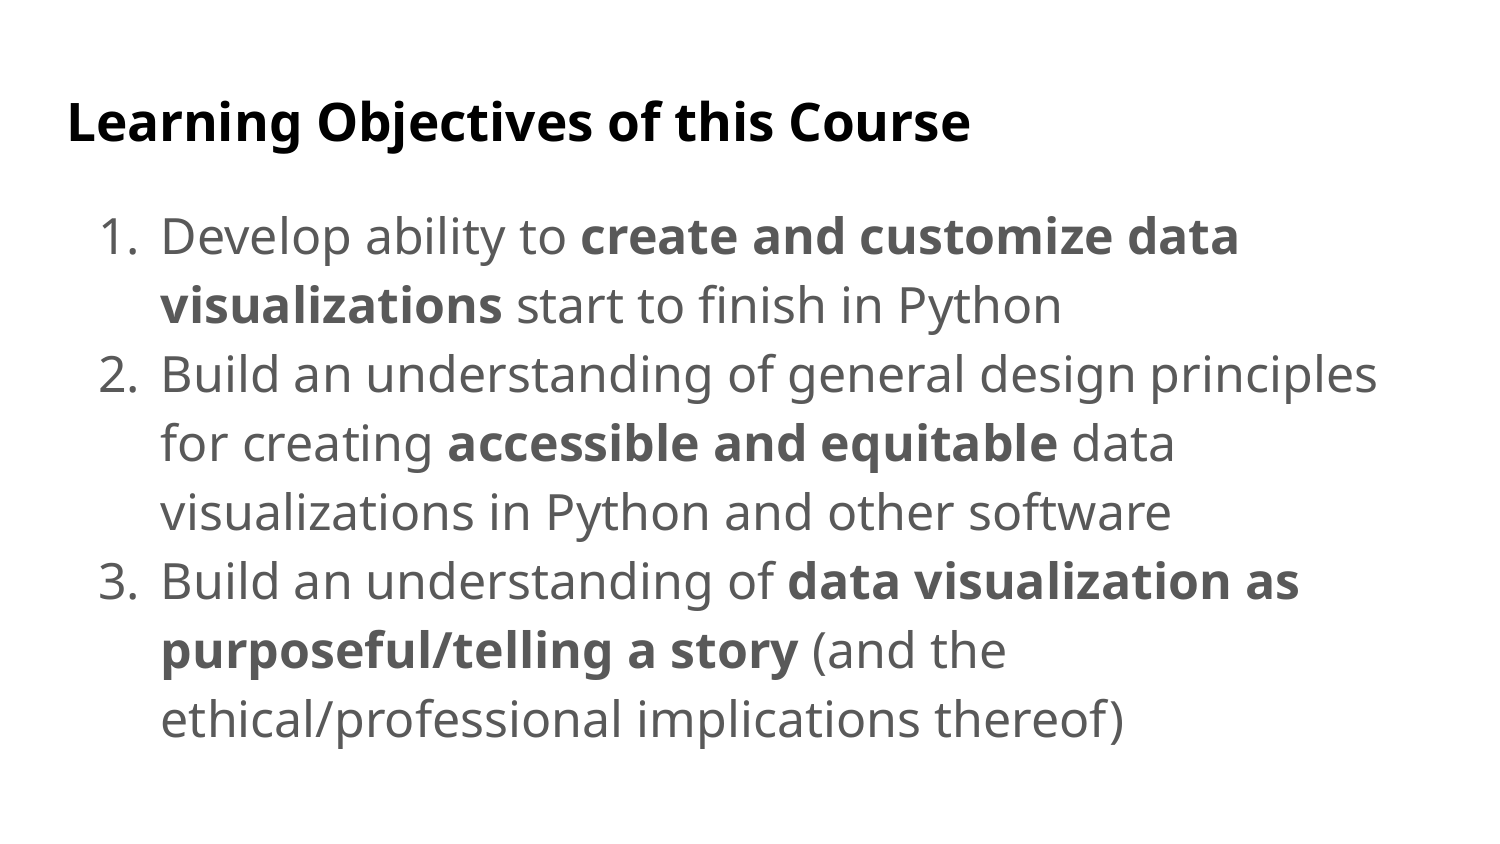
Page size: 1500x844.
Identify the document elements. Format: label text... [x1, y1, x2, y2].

text_box Develop ability to create and customize data visualizations start to finish in Python Build an understanding of general design principles for creating accessible and equitable data visualizations in Python and other software Build an understanding of data visualization as purposeful/telling a story (and the ethical/professional implications thereof) [70, 180, 1430, 763]
title Learning Objectives of this Course [51, 72, 1449, 167]
